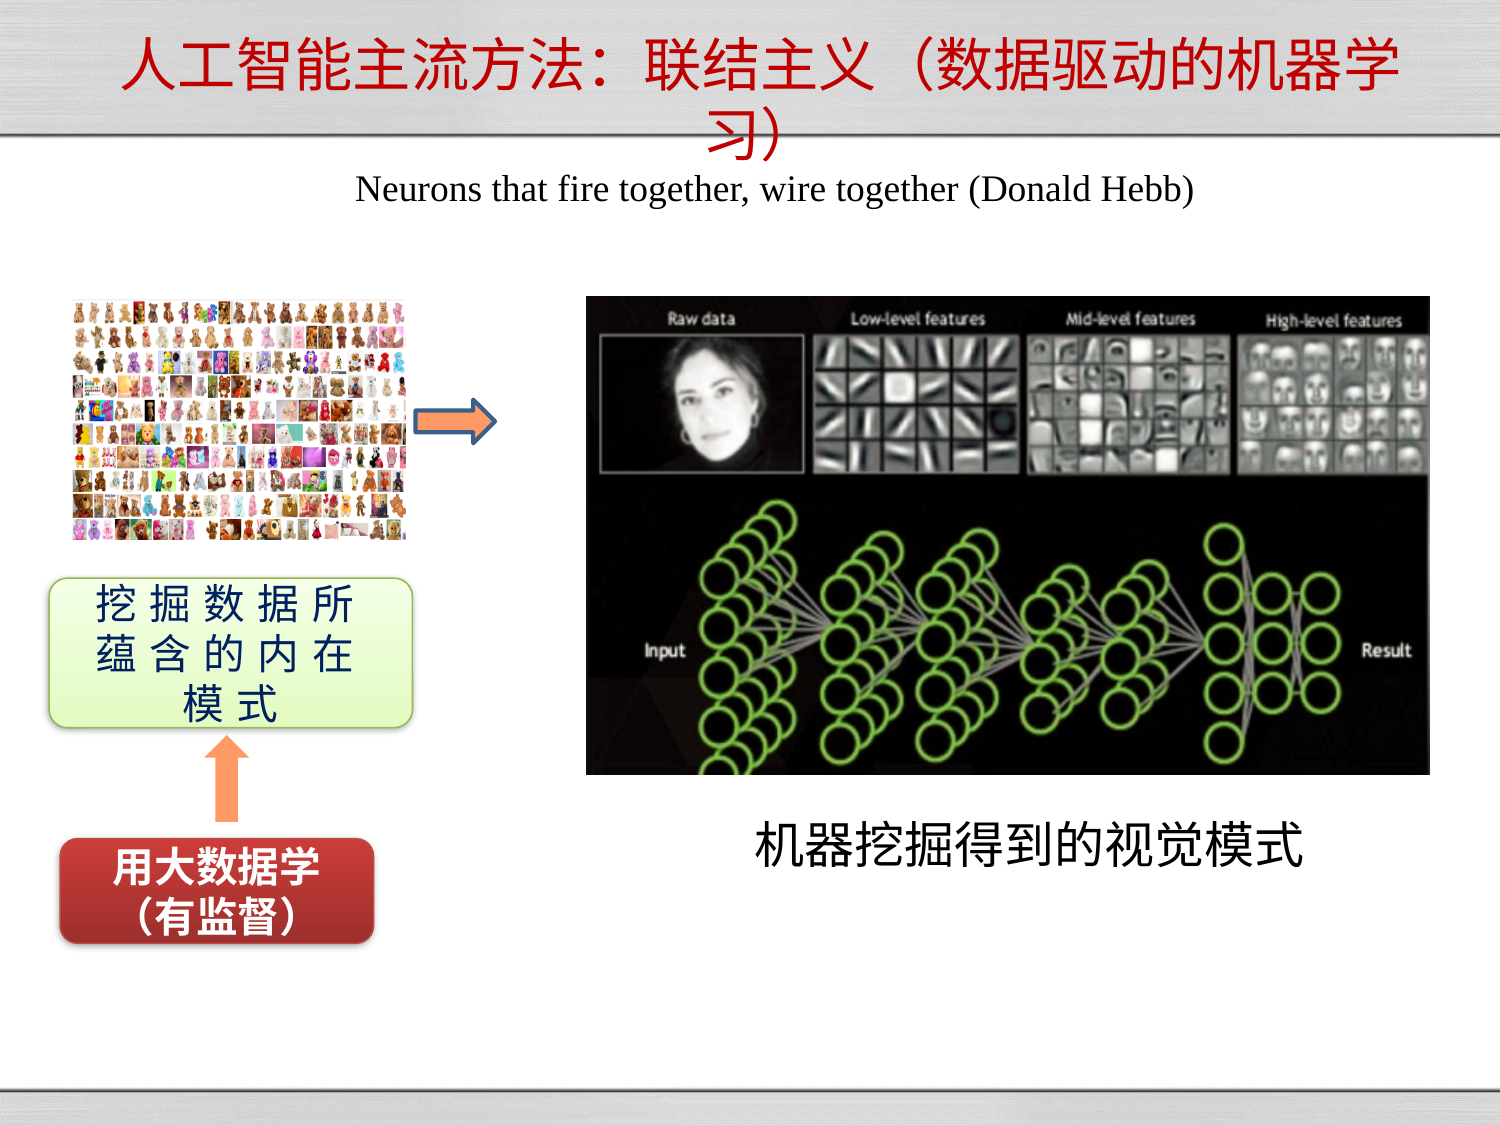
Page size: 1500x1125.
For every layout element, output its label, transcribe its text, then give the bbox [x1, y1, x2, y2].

text_box 用大数据学 （有监督） [59, 837, 375, 945]
text_box 机器挖掘得到的视觉模式 [715, 805, 1344, 881]
picture [0, 0, 1500, 1125]
text_box [413, 397, 498, 446]
text_box 人工智能主流方法：联结主义（数据驱动的机器学习） [33, 20, 1461, 129]
text_box 挖掘数据所蕴含的内在模式 [48, 577, 414, 729]
text_box Neurons that fire together, wire together (Donald Hebb) [340, 157, 1390, 217]
text_box [204, 735, 250, 822]
